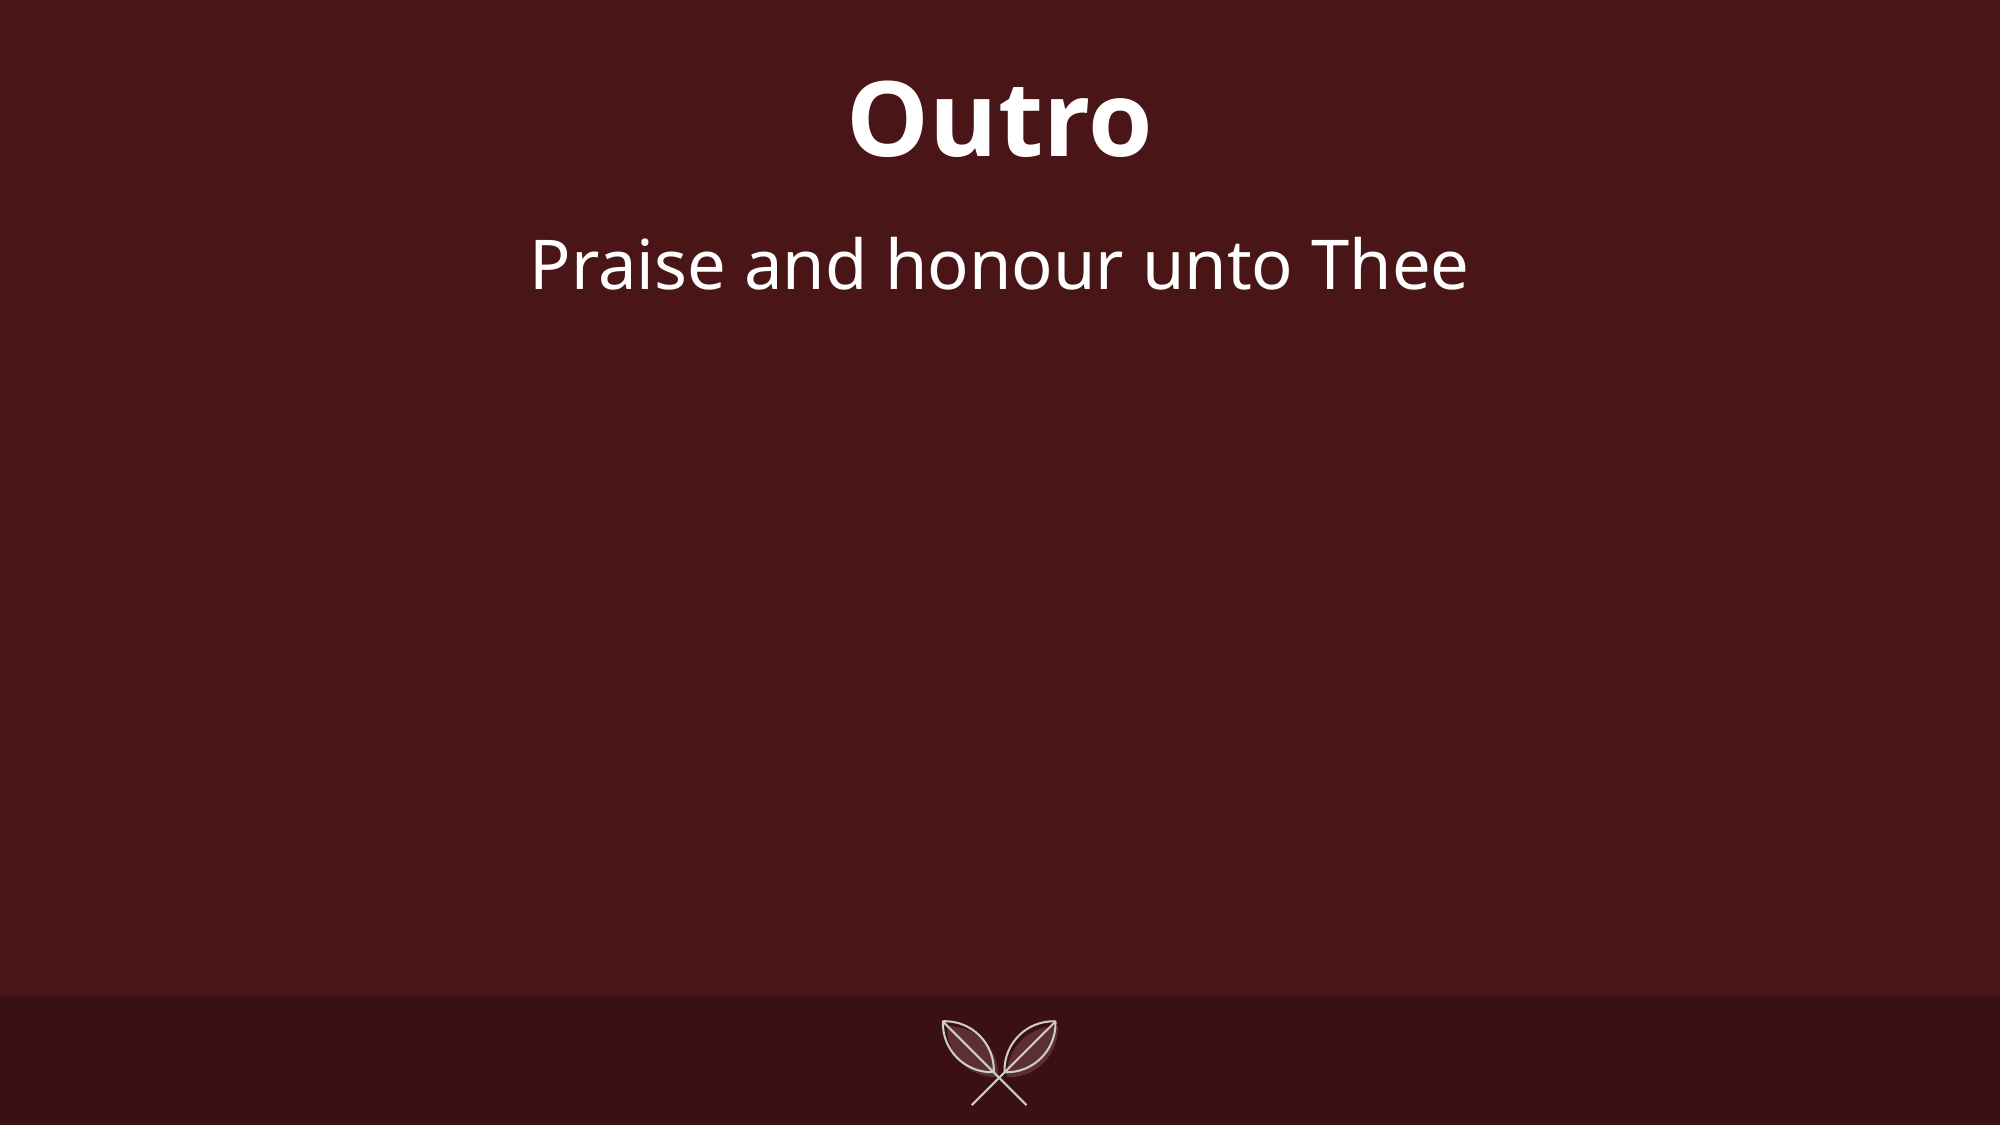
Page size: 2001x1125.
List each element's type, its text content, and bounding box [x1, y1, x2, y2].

text_box Praise and honour unto Thee [99, 213, 1900, 394]
text_box Outro [99, 44, 1900, 185]
